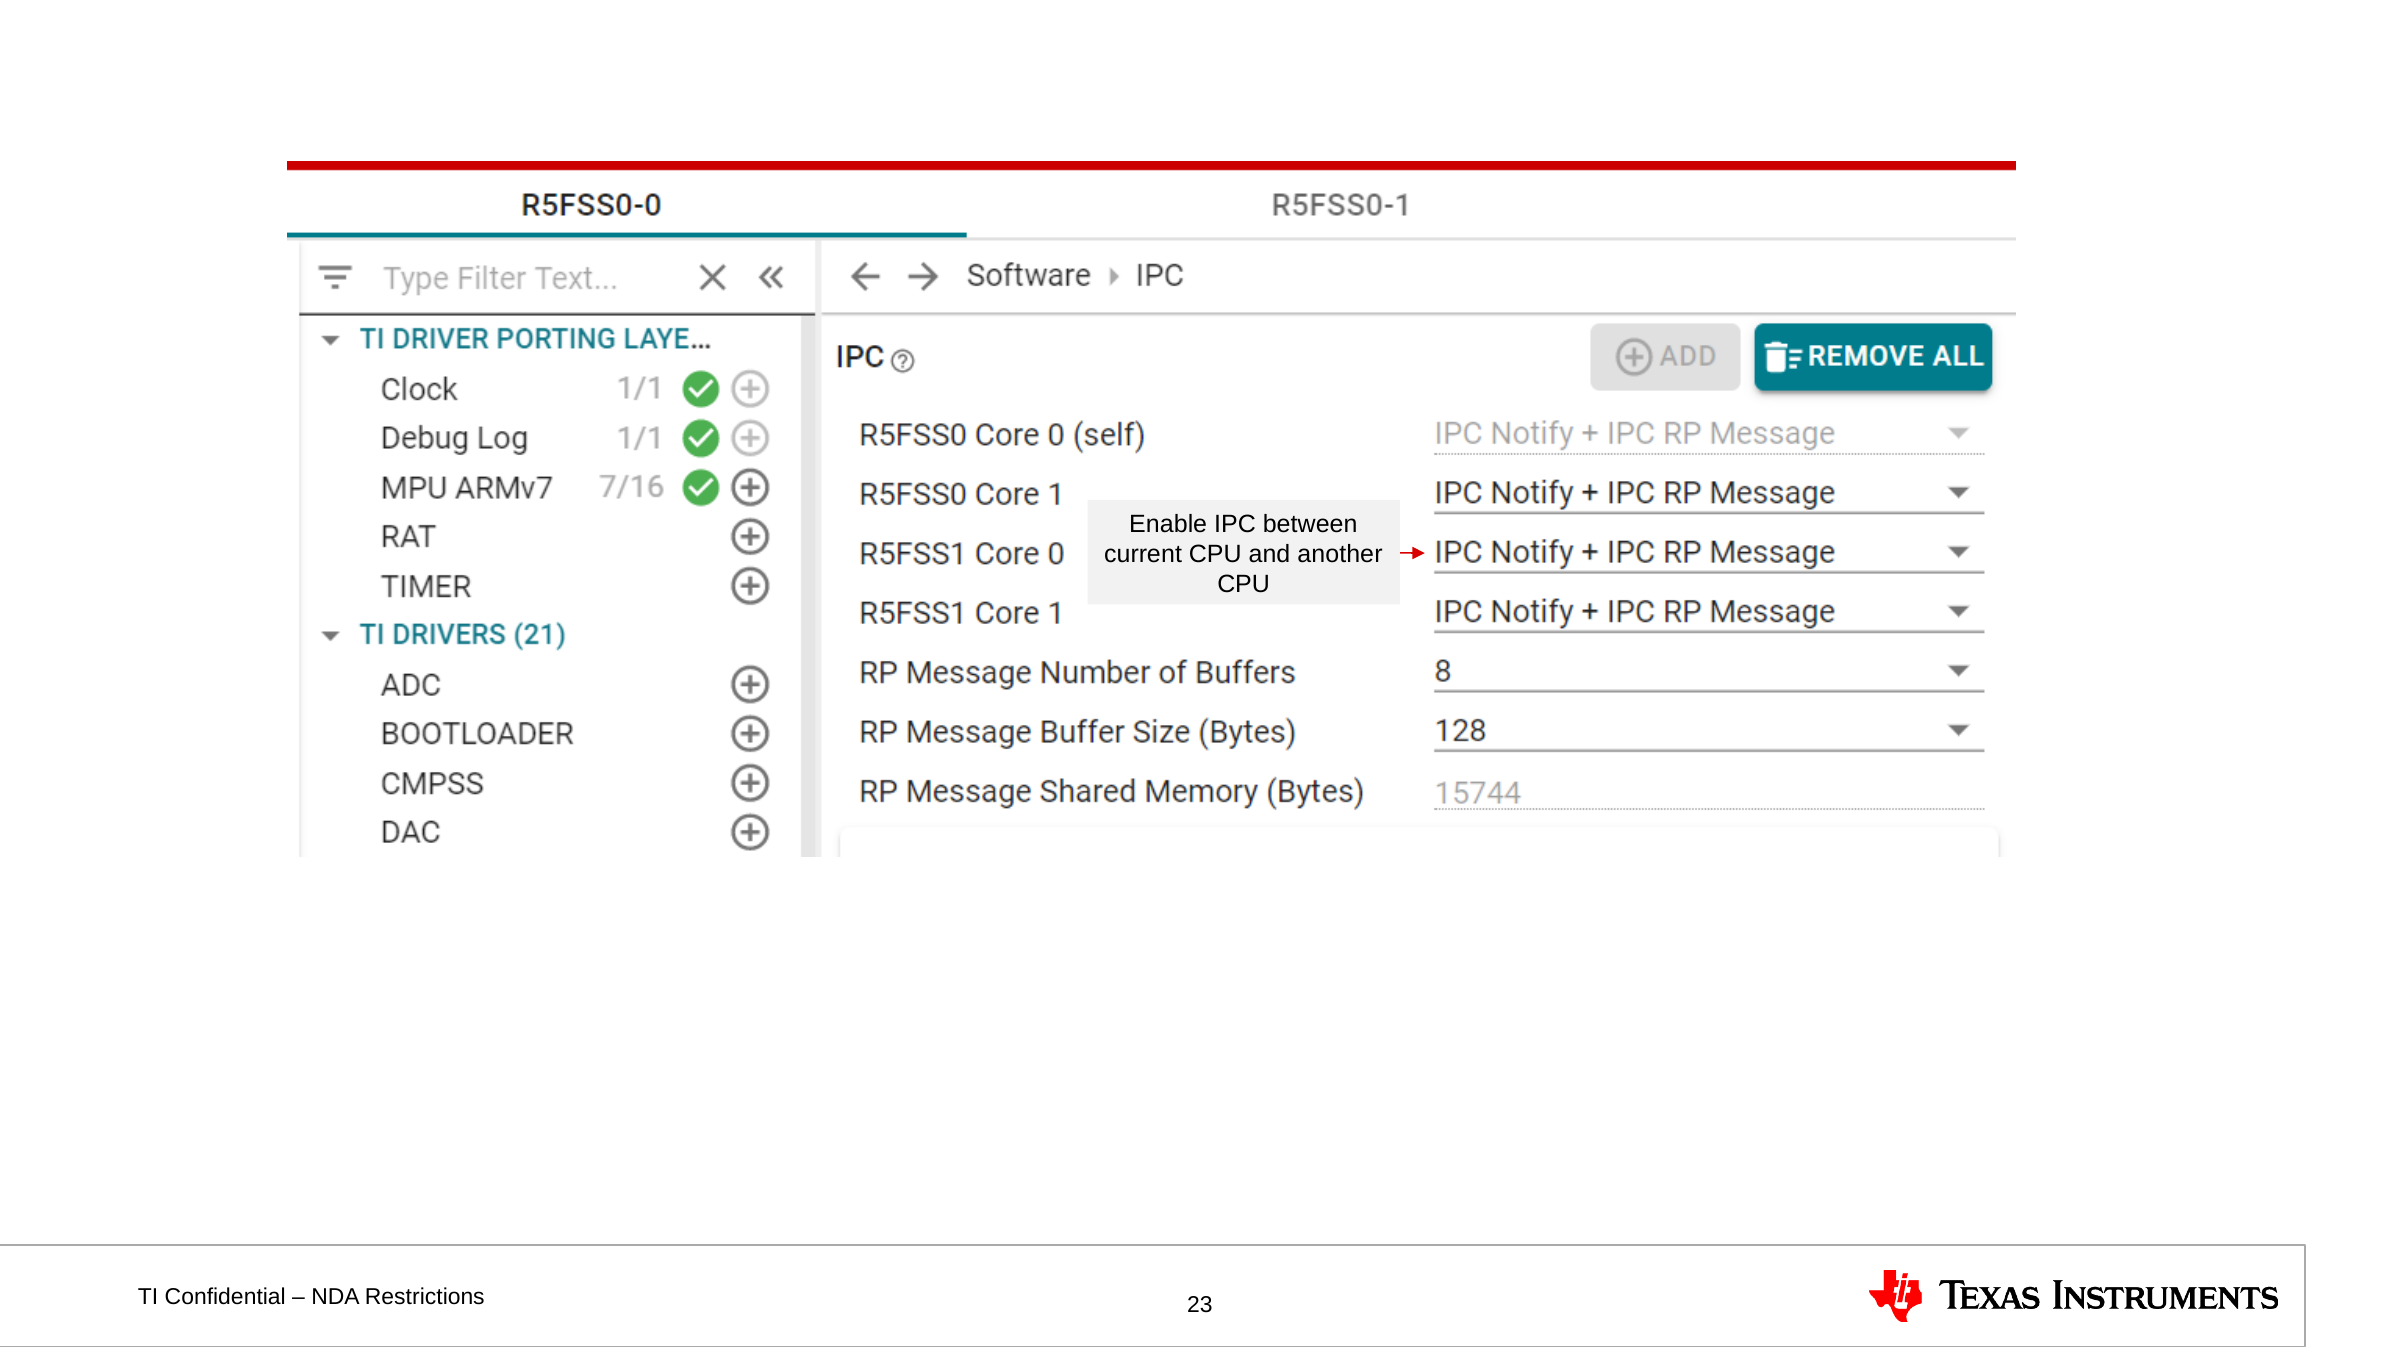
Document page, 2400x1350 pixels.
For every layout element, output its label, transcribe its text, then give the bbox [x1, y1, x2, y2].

picture [1869, 1270, 2278, 1322]
picture [287, 161, 2016, 857]
text_box <number> [919, 1279, 1480, 1320]
